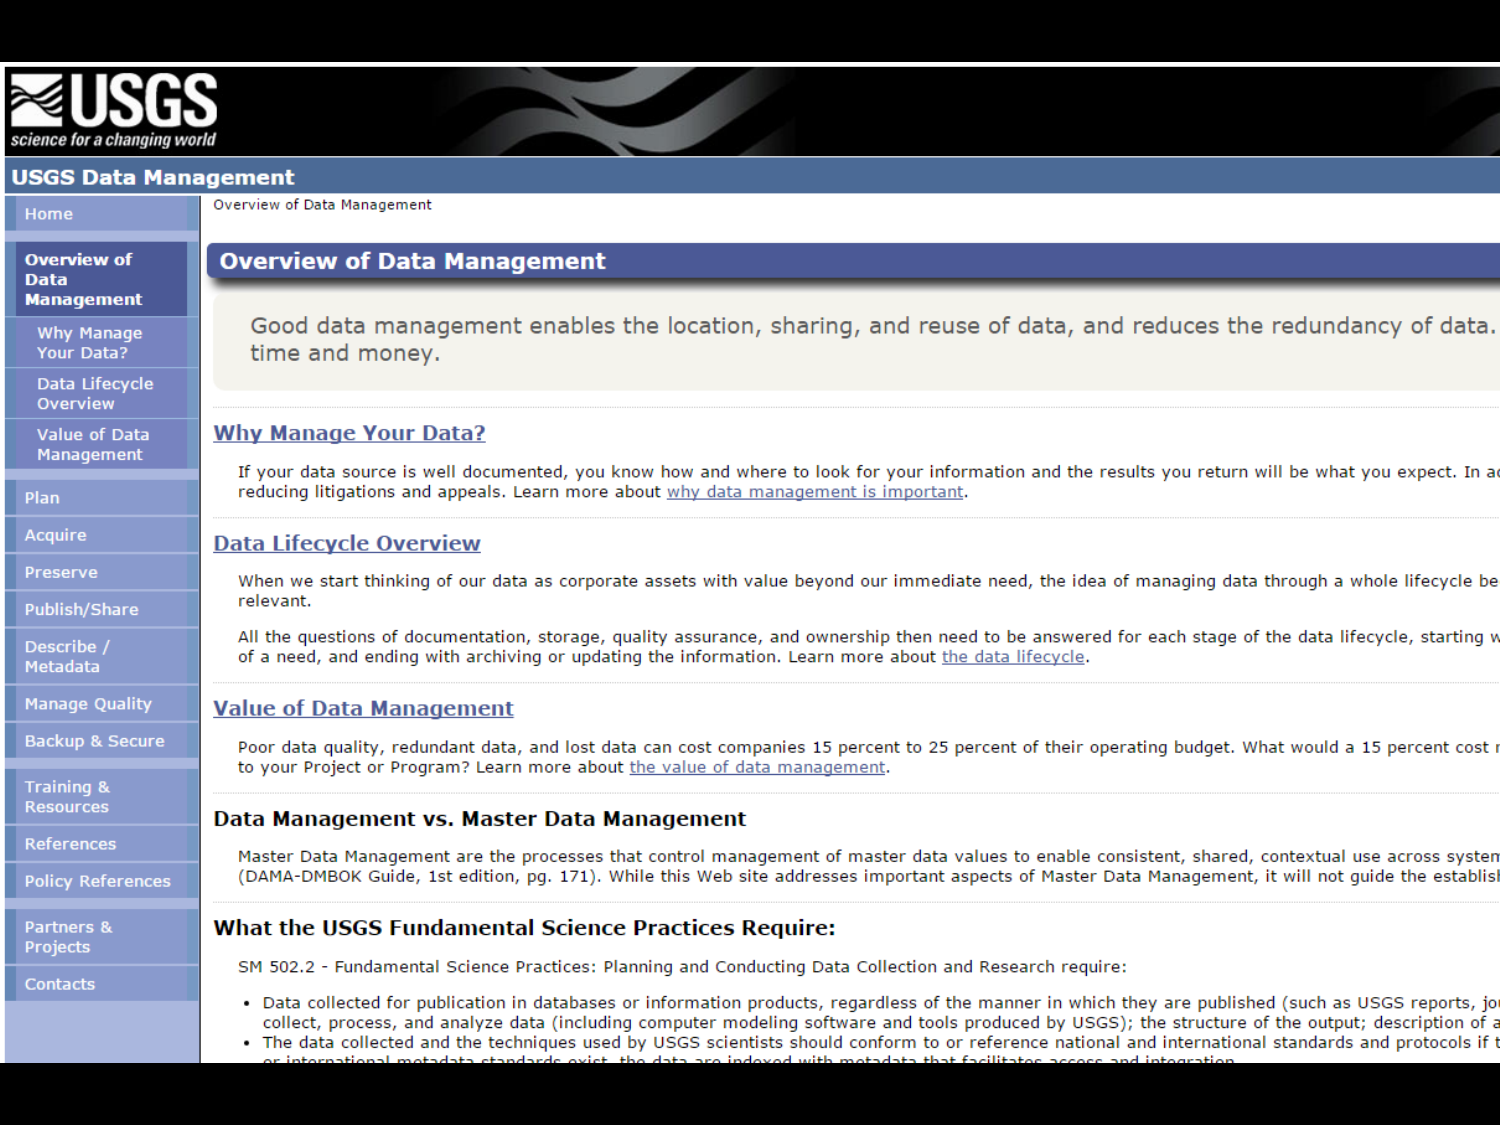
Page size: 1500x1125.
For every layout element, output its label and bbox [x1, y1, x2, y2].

picture [0, 61, 1500, 1063]
